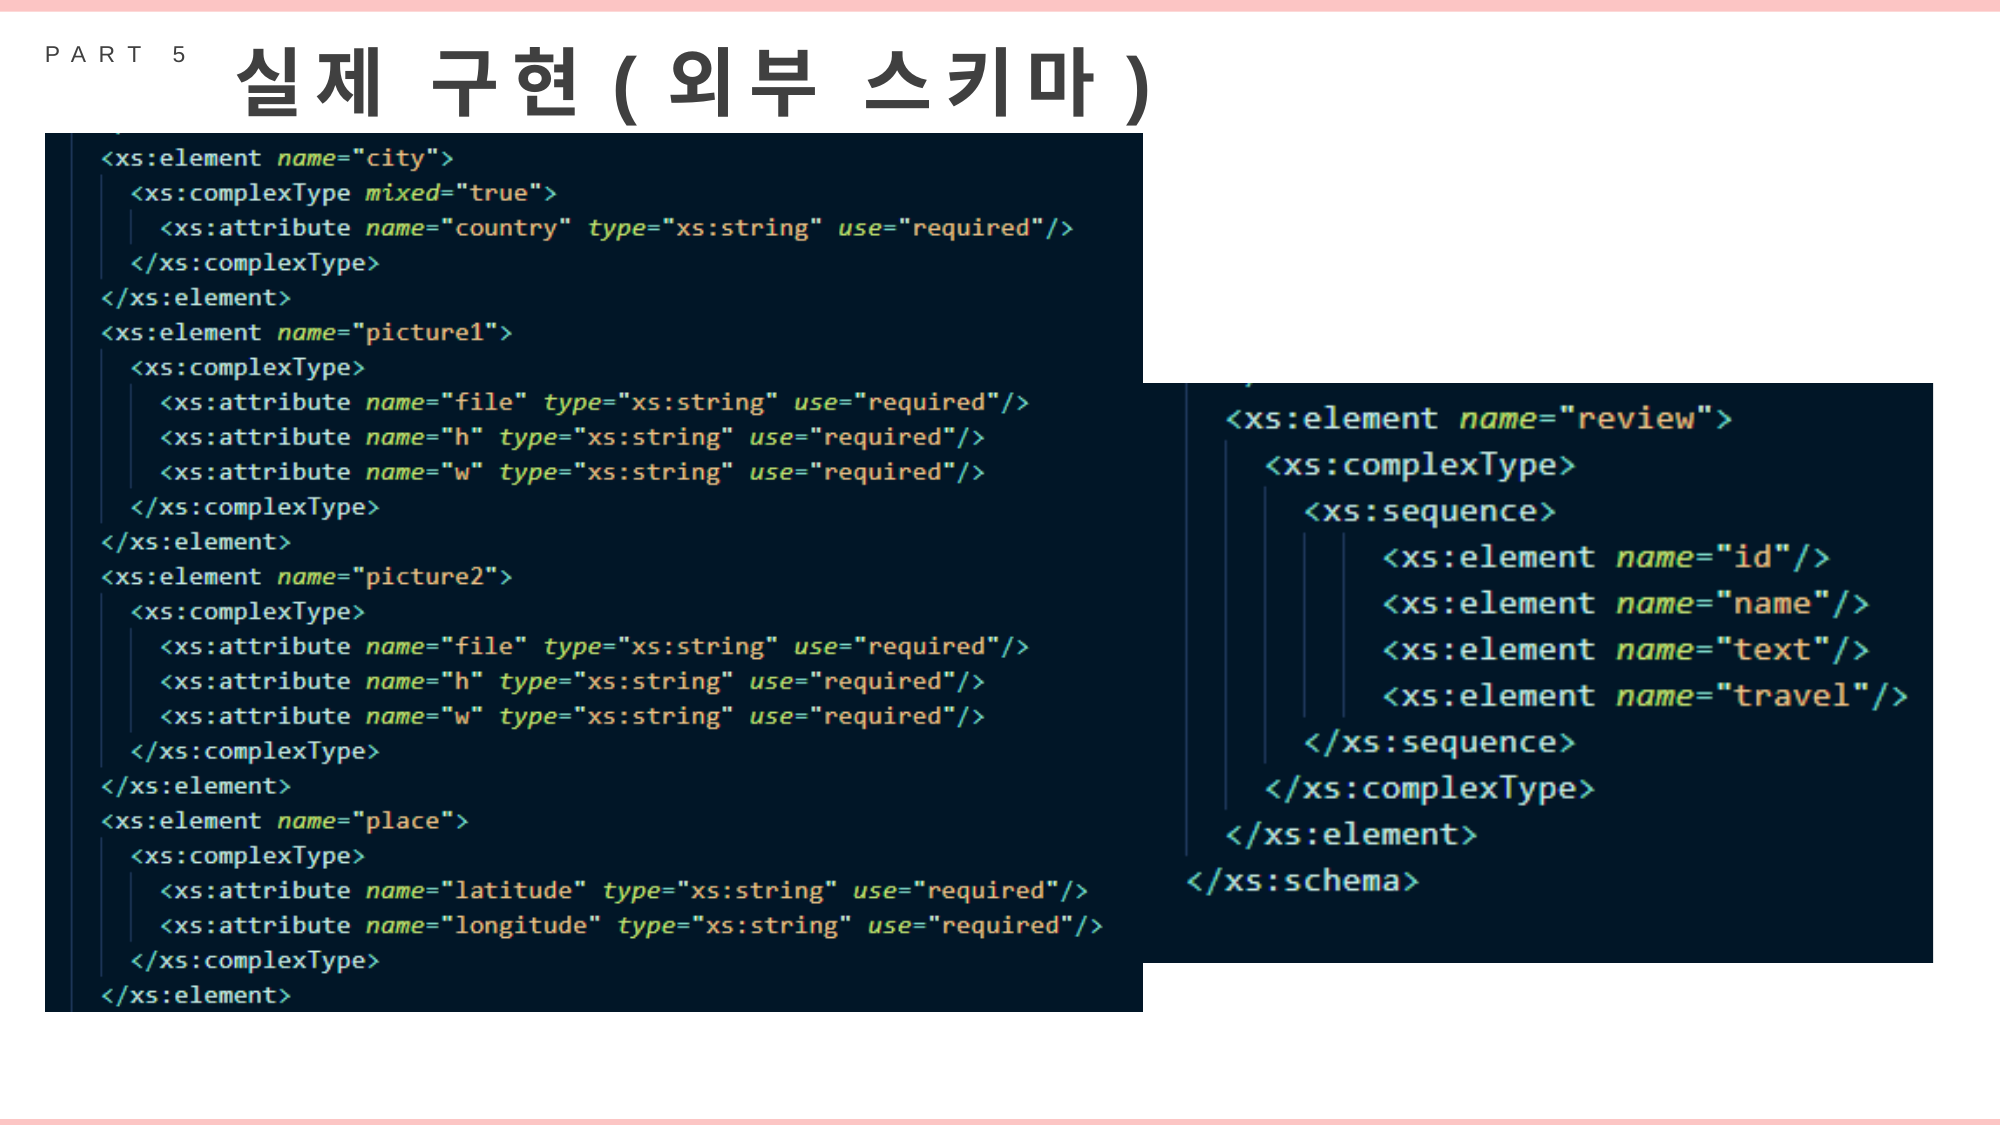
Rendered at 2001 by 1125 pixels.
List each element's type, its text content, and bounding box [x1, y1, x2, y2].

text_box [0, 1118, 2000, 1125]
text_box 실제 구현(외부 스키마) [219, 27, 1167, 133]
text_box PART 5 [30, 32, 201, 75]
picture [45, 133, 1934, 1012]
text_box [0, 0, 2000, 13]
